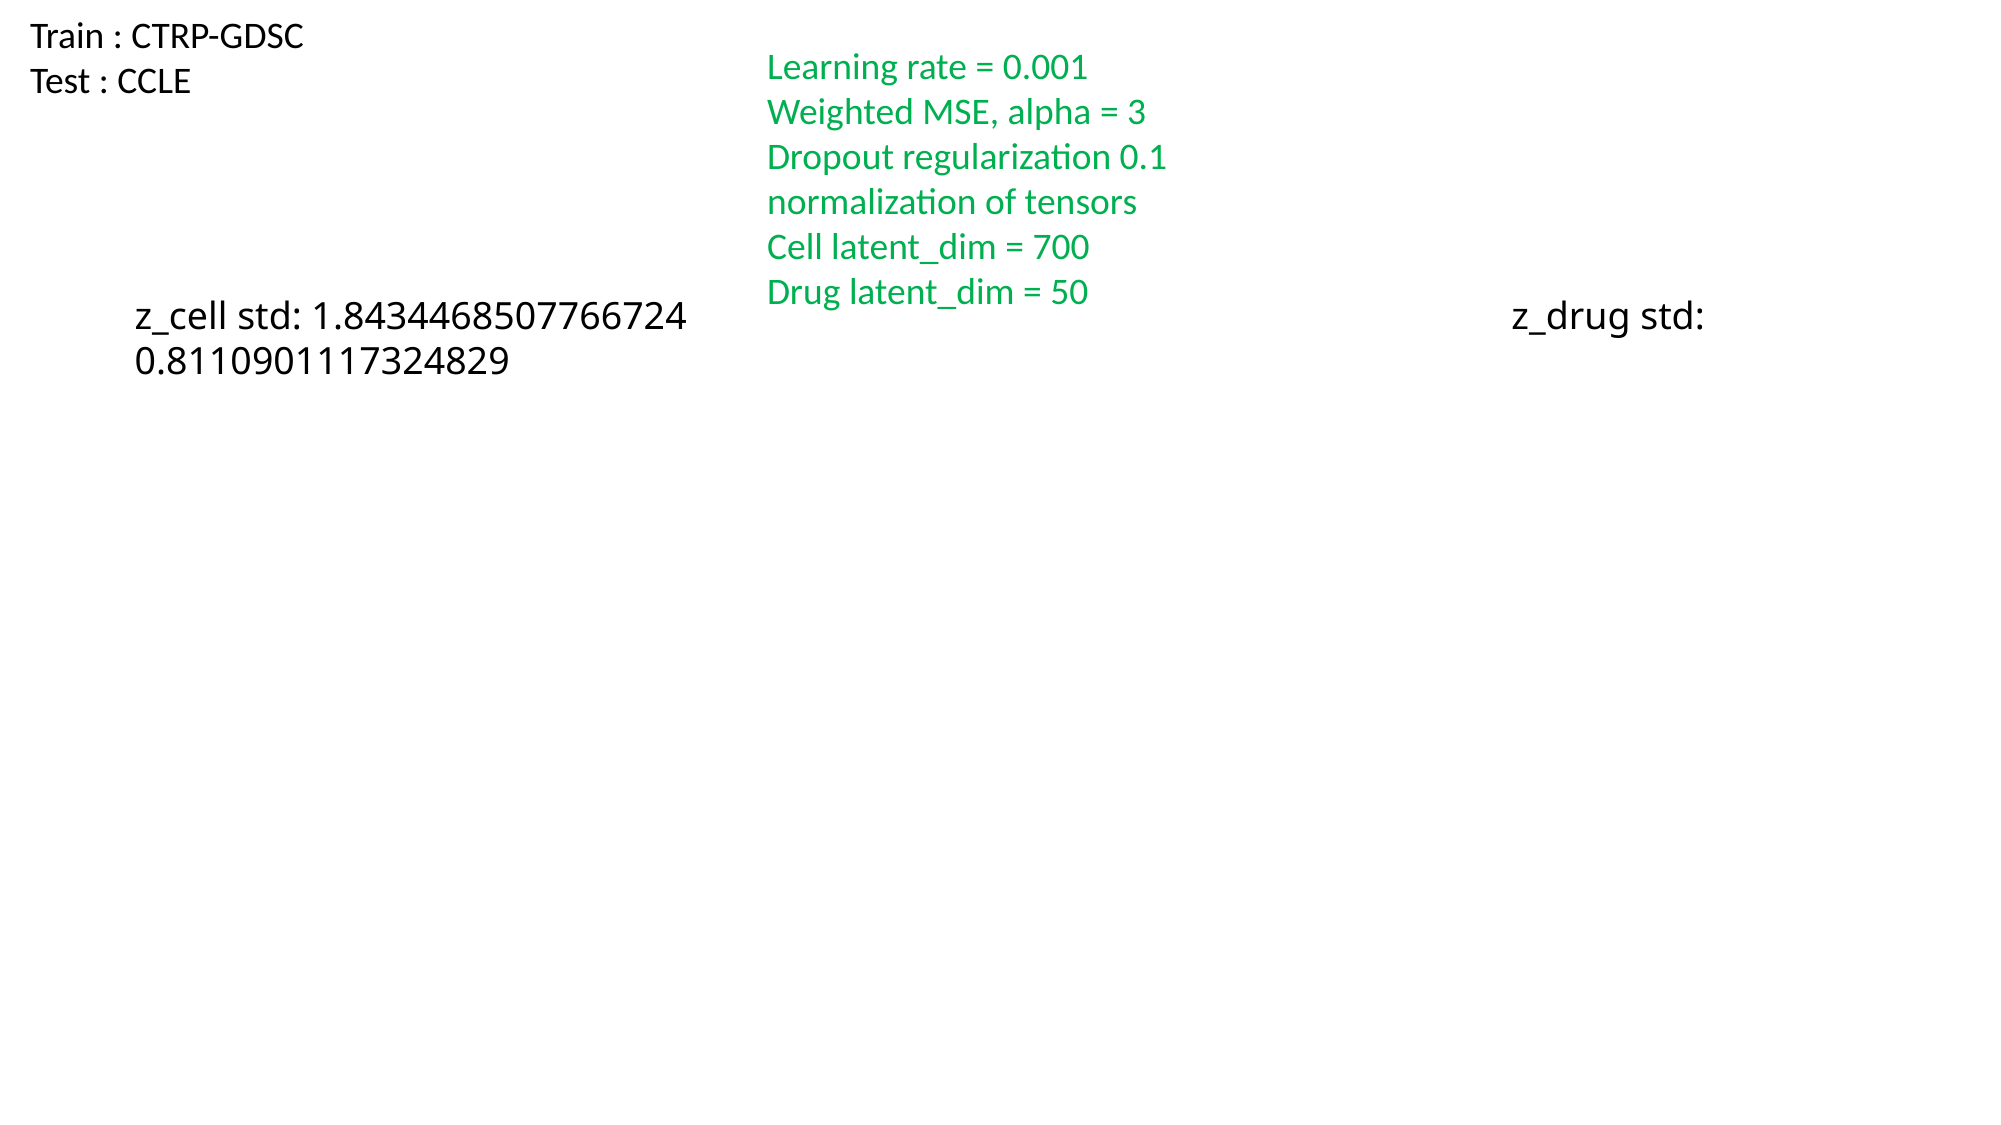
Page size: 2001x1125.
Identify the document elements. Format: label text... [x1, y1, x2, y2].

text_box Learning rate = 0.001 Weighted MSE, alpha = 3 Dropout regularization 0.1 normalization of tensors Cell latent_dim = 700 Drug latent_dim = 50 [752, 34, 1310, 320]
text_box z_cell std: 1.8434468507766724 z_drug std: 0.8110901117324829 [134, 291, 1972, 382]
text_box Train : CTRP-GDSC Test : CCLE [15, 3, 448, 108]
